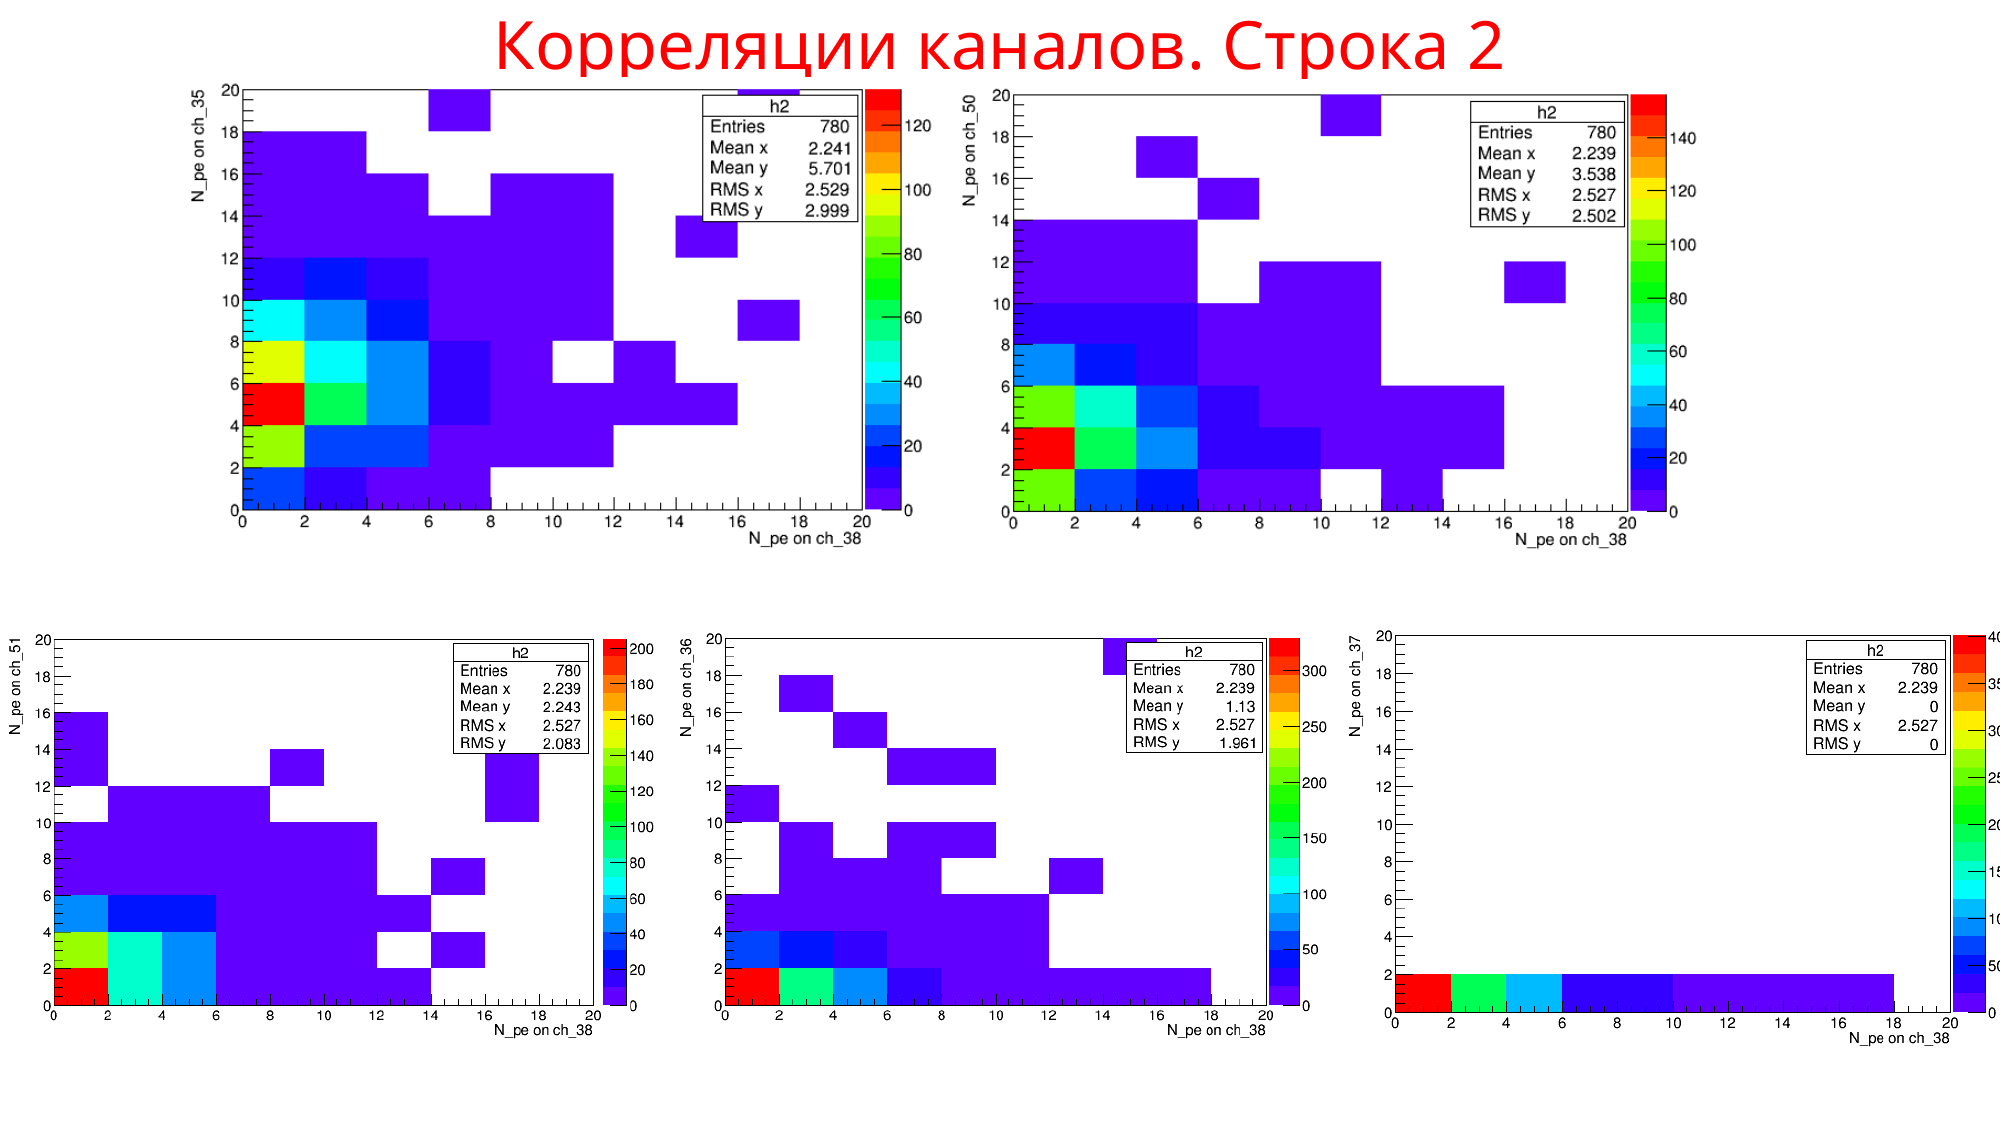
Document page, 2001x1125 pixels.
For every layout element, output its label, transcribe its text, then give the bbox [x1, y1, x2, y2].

title Корреляции каналов. Строка 2 [0, 0, 2000, 113]
picture [1345, 627, 2000, 1050]
picture [673, 627, 1329, 1041]
picture [187, 77, 936, 556]
picture [956, 79, 1702, 556]
picture [0, 627, 658, 1044]
